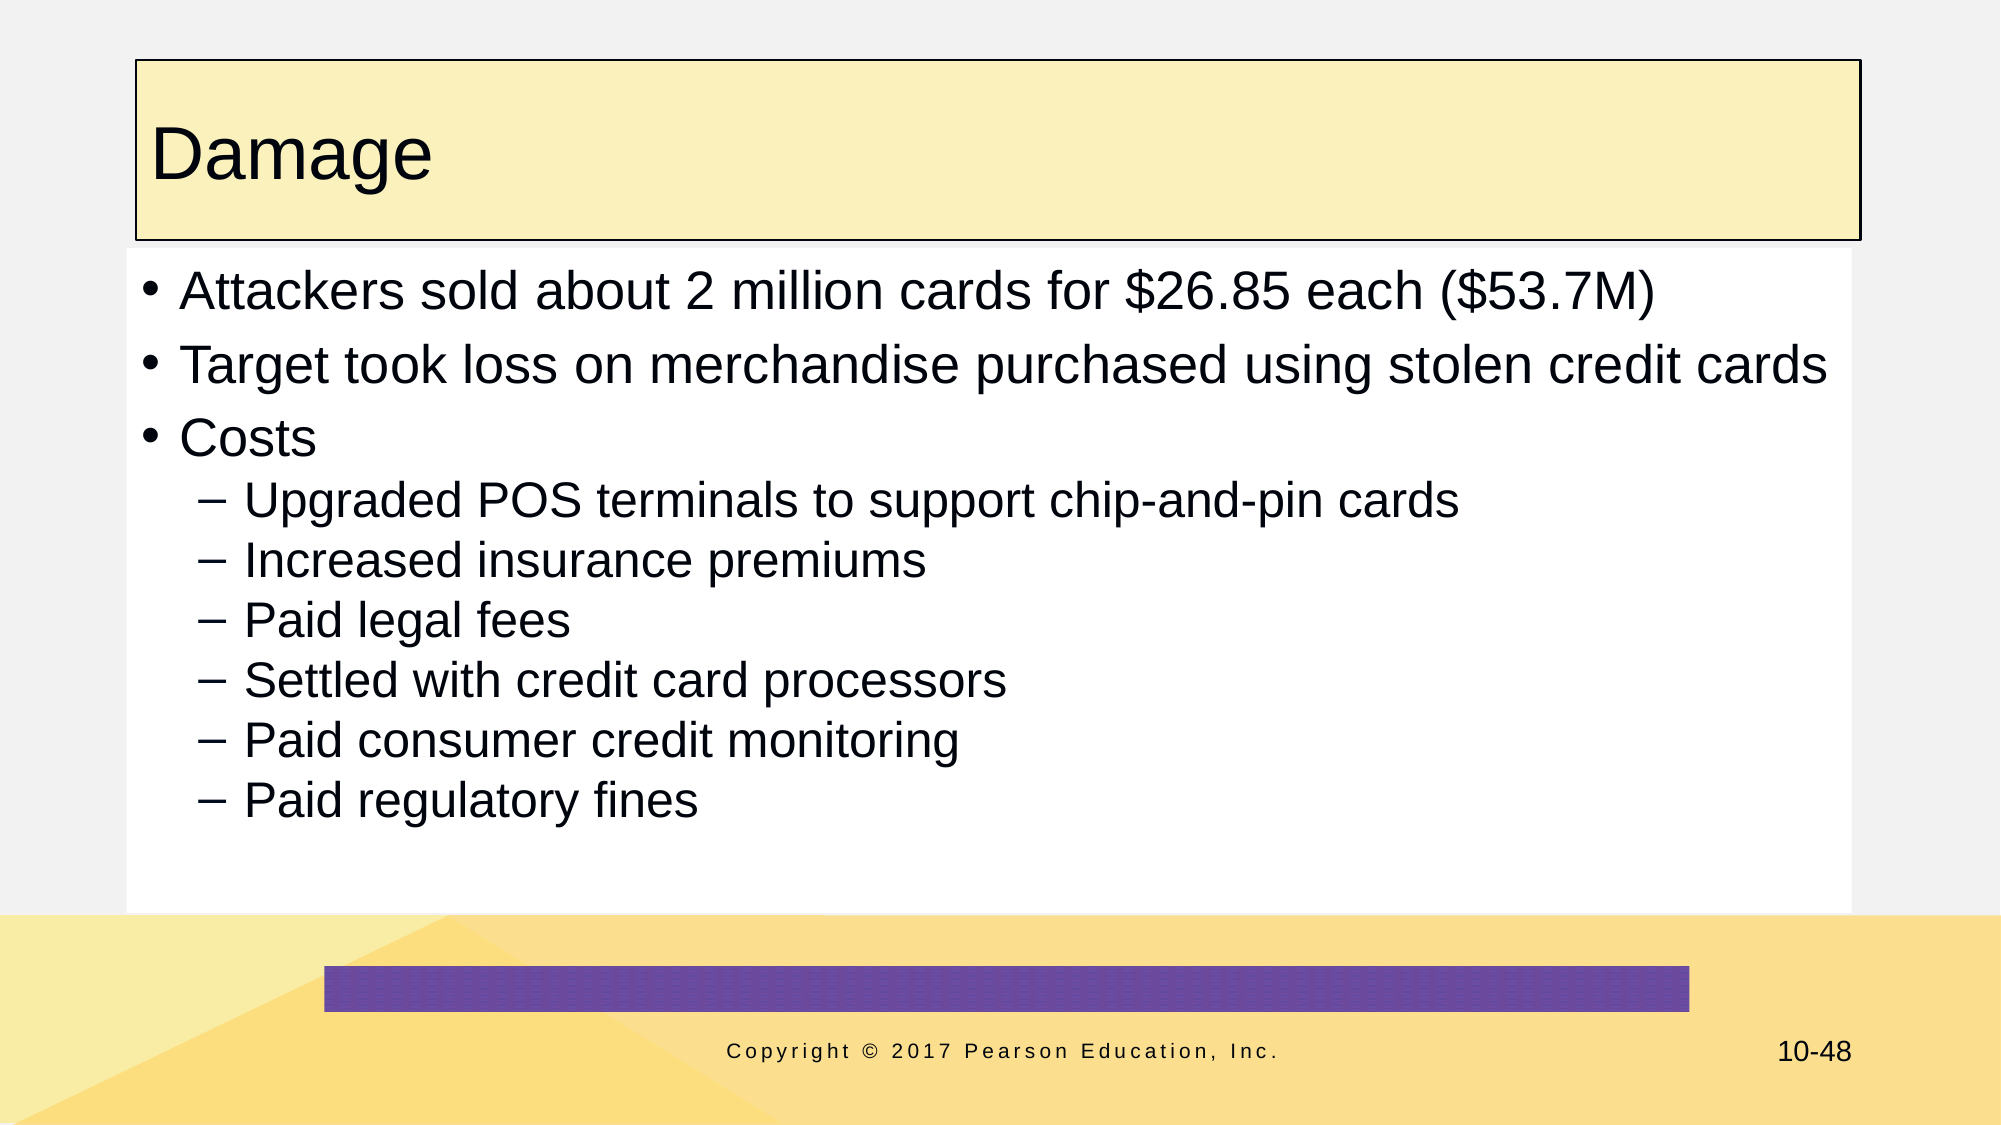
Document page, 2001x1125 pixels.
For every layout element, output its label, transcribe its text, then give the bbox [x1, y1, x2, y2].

list Attackers sold about 2 million cards for $26.85 each ($53.7M) Target took loss on merchandise purchased using stolen credit cards Costs Upgraded POS terminals to support chip-and-pin cards Increased insurance premiums Paid legal fees Settled with credit card processors Paid consumer credit monitoring Paid regulatory fines [126, 248, 1852, 913]
title Damage [135, 59, 1862, 241]
footer Copyright © 2017 Pearson Education, Inc. [326, 1025, 1677, 1075]
